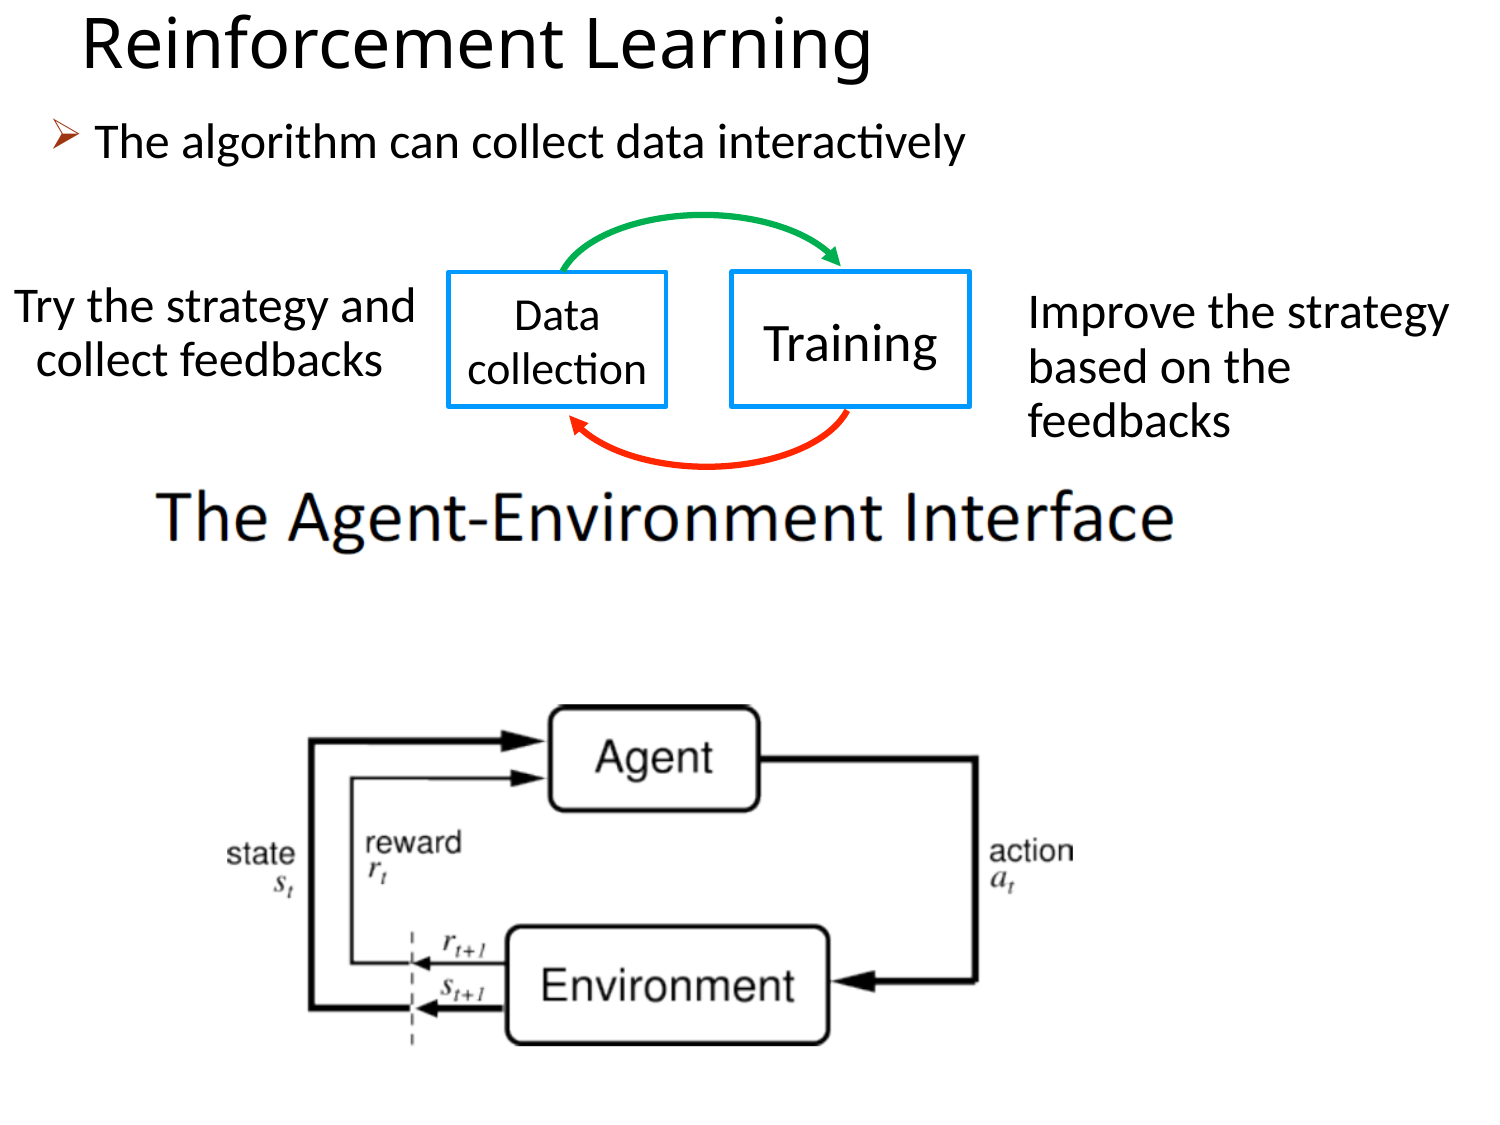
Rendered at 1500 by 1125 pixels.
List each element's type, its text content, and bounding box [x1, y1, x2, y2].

text_box Improve the strategy based on the feedbacks [1012, 278, 1500, 407]
text_box [562, 214, 841, 292]
text_box [569, 389, 848, 468]
picture [121, 484, 1211, 1125]
text_box Training [731, 271, 970, 407]
text_box Data collection [448, 271, 667, 407]
list The algorithm can collect data interactively [34, 107, 1440, 857]
text_box Try the strategy and collect feedbacks [0, 271, 434, 387]
title Reinforcement Learning [65, 0, 1471, 92]
